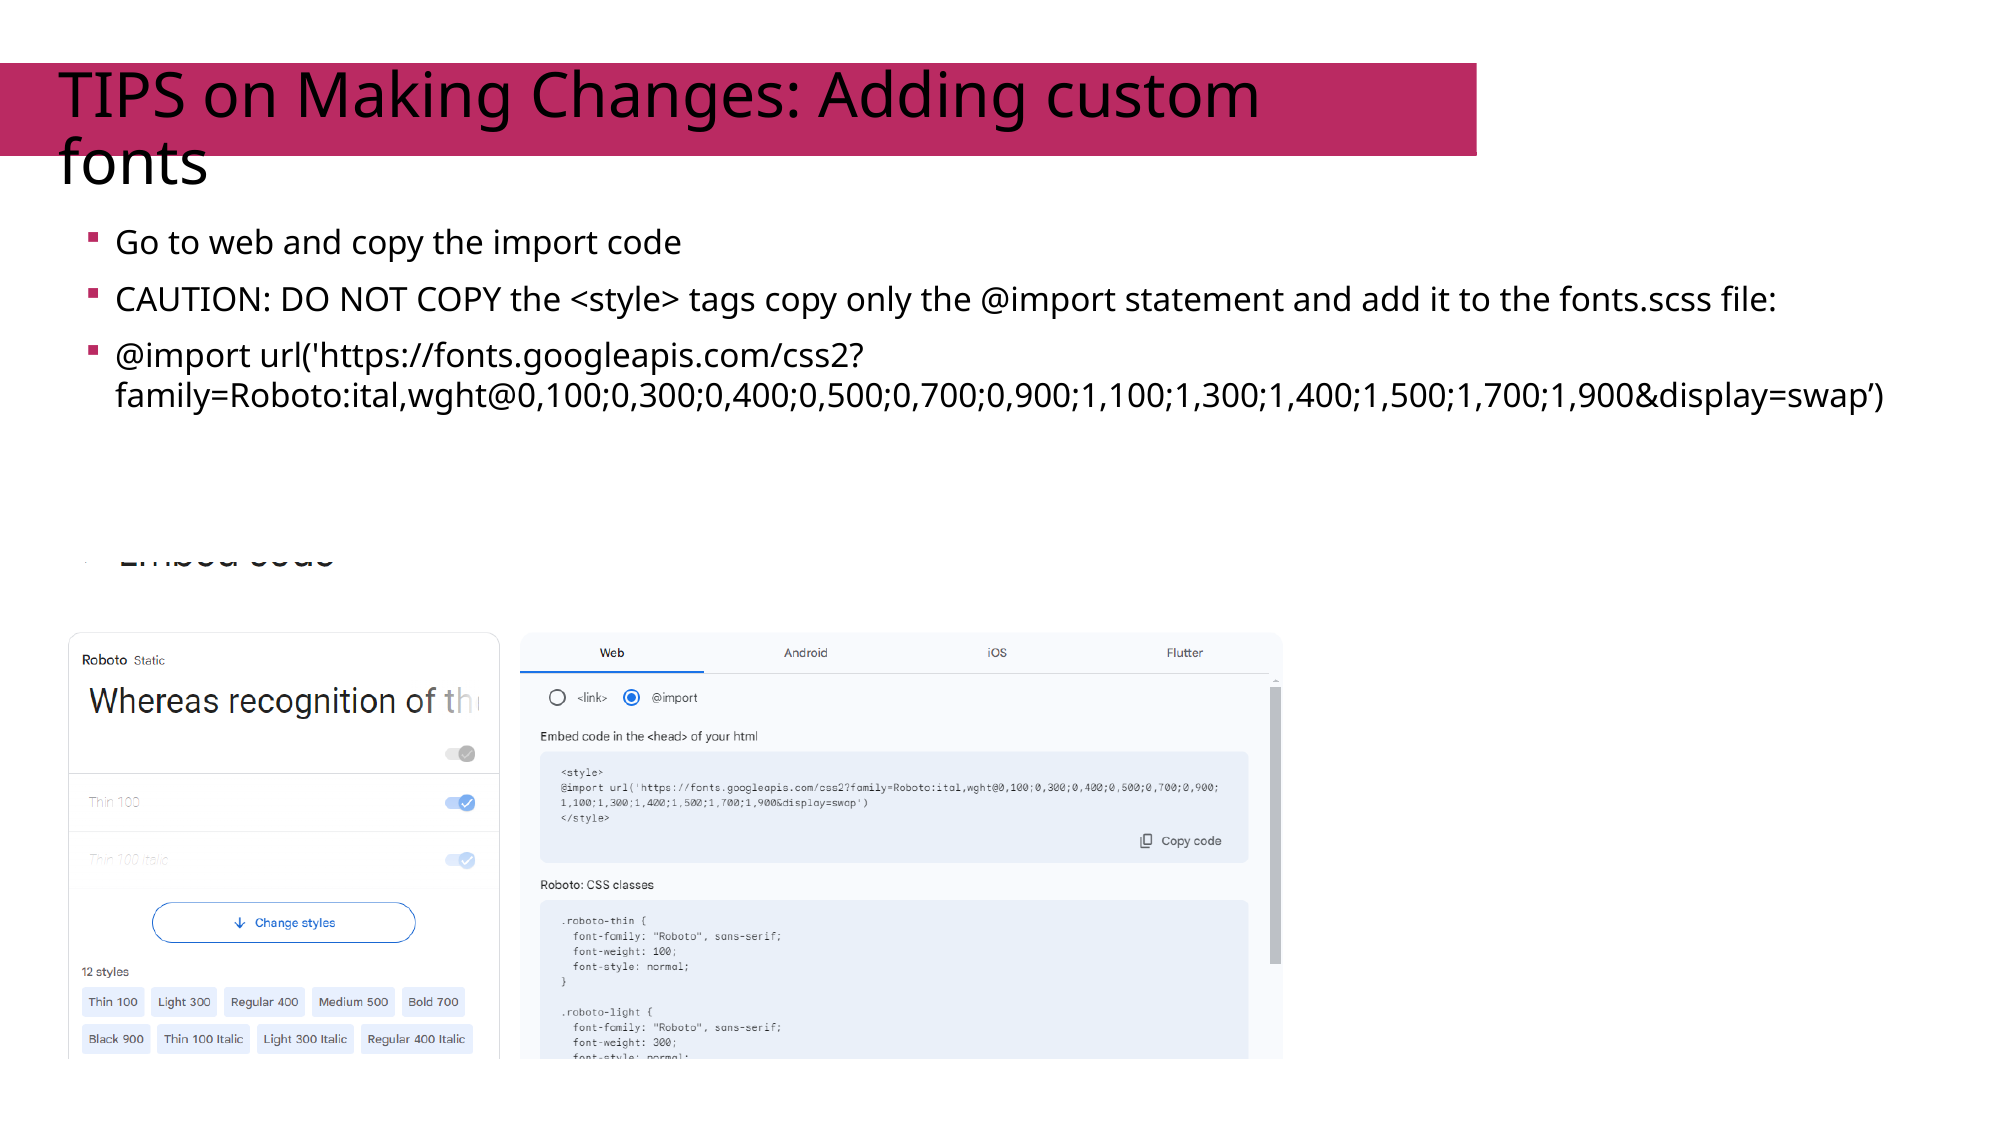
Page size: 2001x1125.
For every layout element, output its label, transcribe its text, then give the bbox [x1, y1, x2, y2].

list Go to web and copy the import code CAUTION: DO NOT COPY the <style> tags copy only the @import statement and add it to the fonts.scss file: @import url('https://fonts.googleapis.com/css2?family=Roboto:ital,wght@0,100;0,300;0,400;0,500;0,700;0,900;1,100;1,300;1,400;1,500;1,700;1,900&display=swap’) [62, 214, 1939, 1065]
picture [42, 562, 1297, 1059]
title TIPS on Making Changes: Adding custom fonts [0, 63, 1477, 156]
